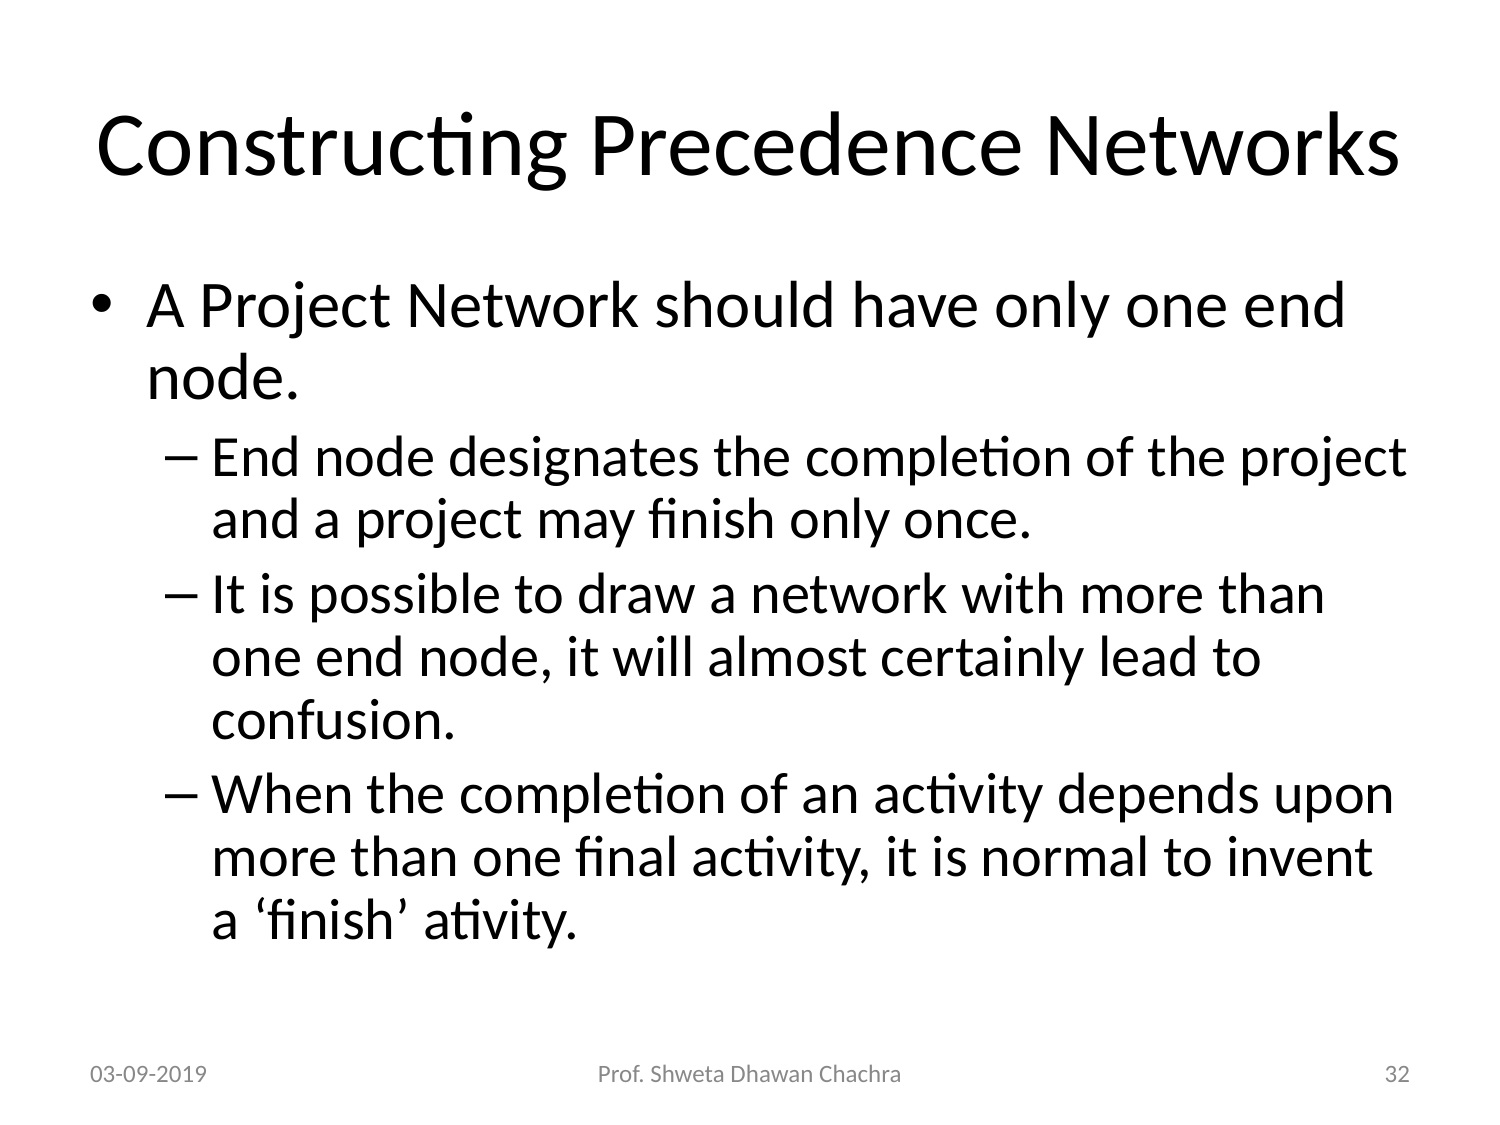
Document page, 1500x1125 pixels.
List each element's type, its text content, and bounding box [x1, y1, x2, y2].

list A Project Network should have only one end node. End node designates the completion of the project and a project may finish only once. It is possible to draw a network with more than one end node, it will almost certainly lead to confusion. When the completion of an activity depends upon more than one final activity, it is normal to invent a ‘finish’ ativity. [75, 262, 1425, 1005]
footer Prof. Shweta Dhawan Chachra [512, 1042, 988, 1103]
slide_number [75, 1042, 425, 1103]
title Constructing Precedence Networks [75, 45, 1425, 233]
slide_number ‹#› [1074, 1042, 1425, 1103]
